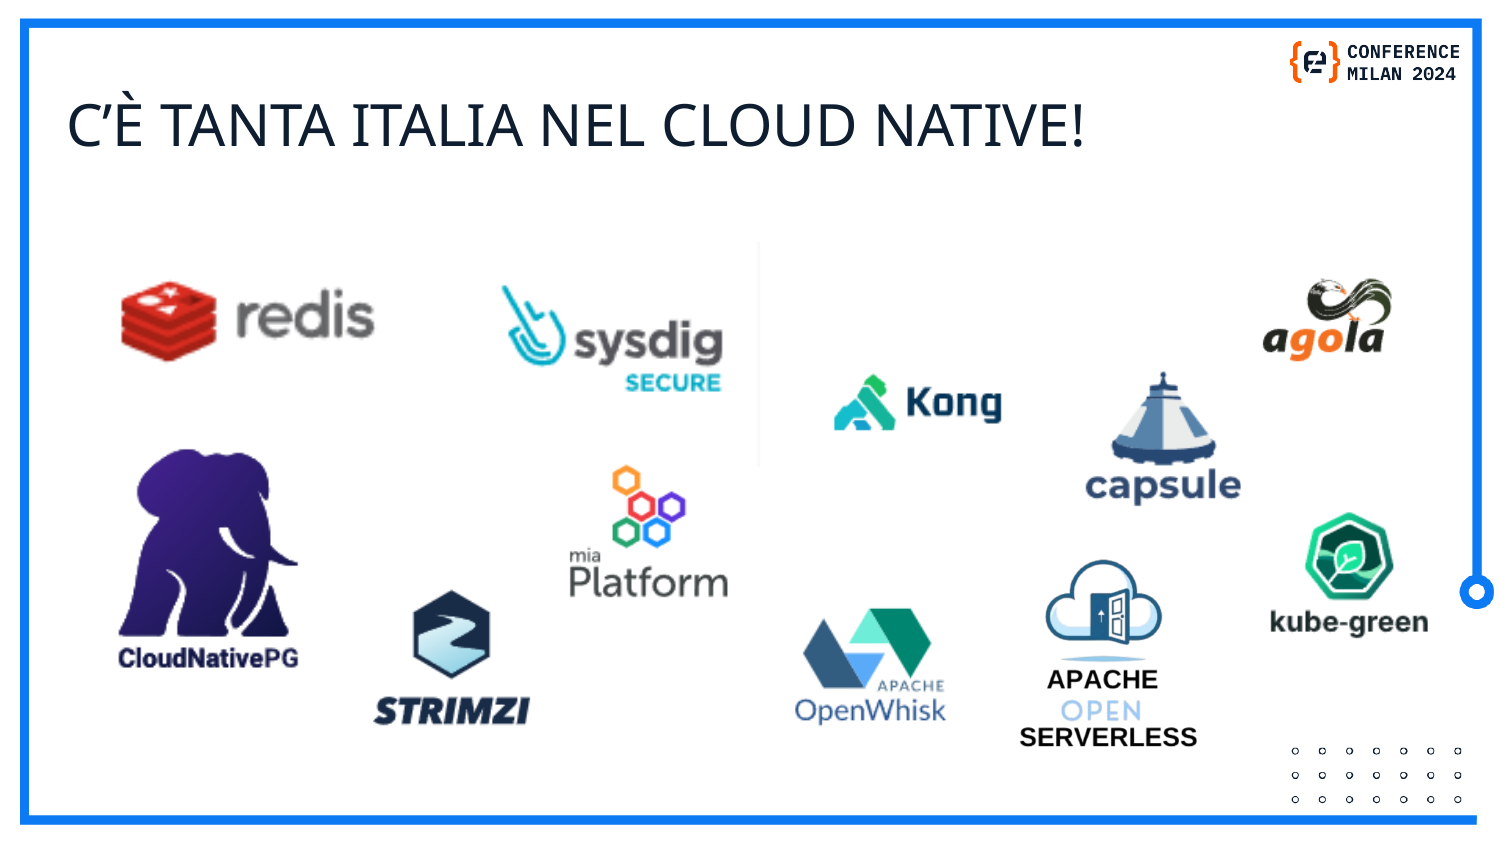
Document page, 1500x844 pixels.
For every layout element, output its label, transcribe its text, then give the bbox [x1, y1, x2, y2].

title C’È TANTA ITALIA NEL CLOUD NATIVE! [51, 72, 1449, 167]
picture [0, 0, 1500, 844]
